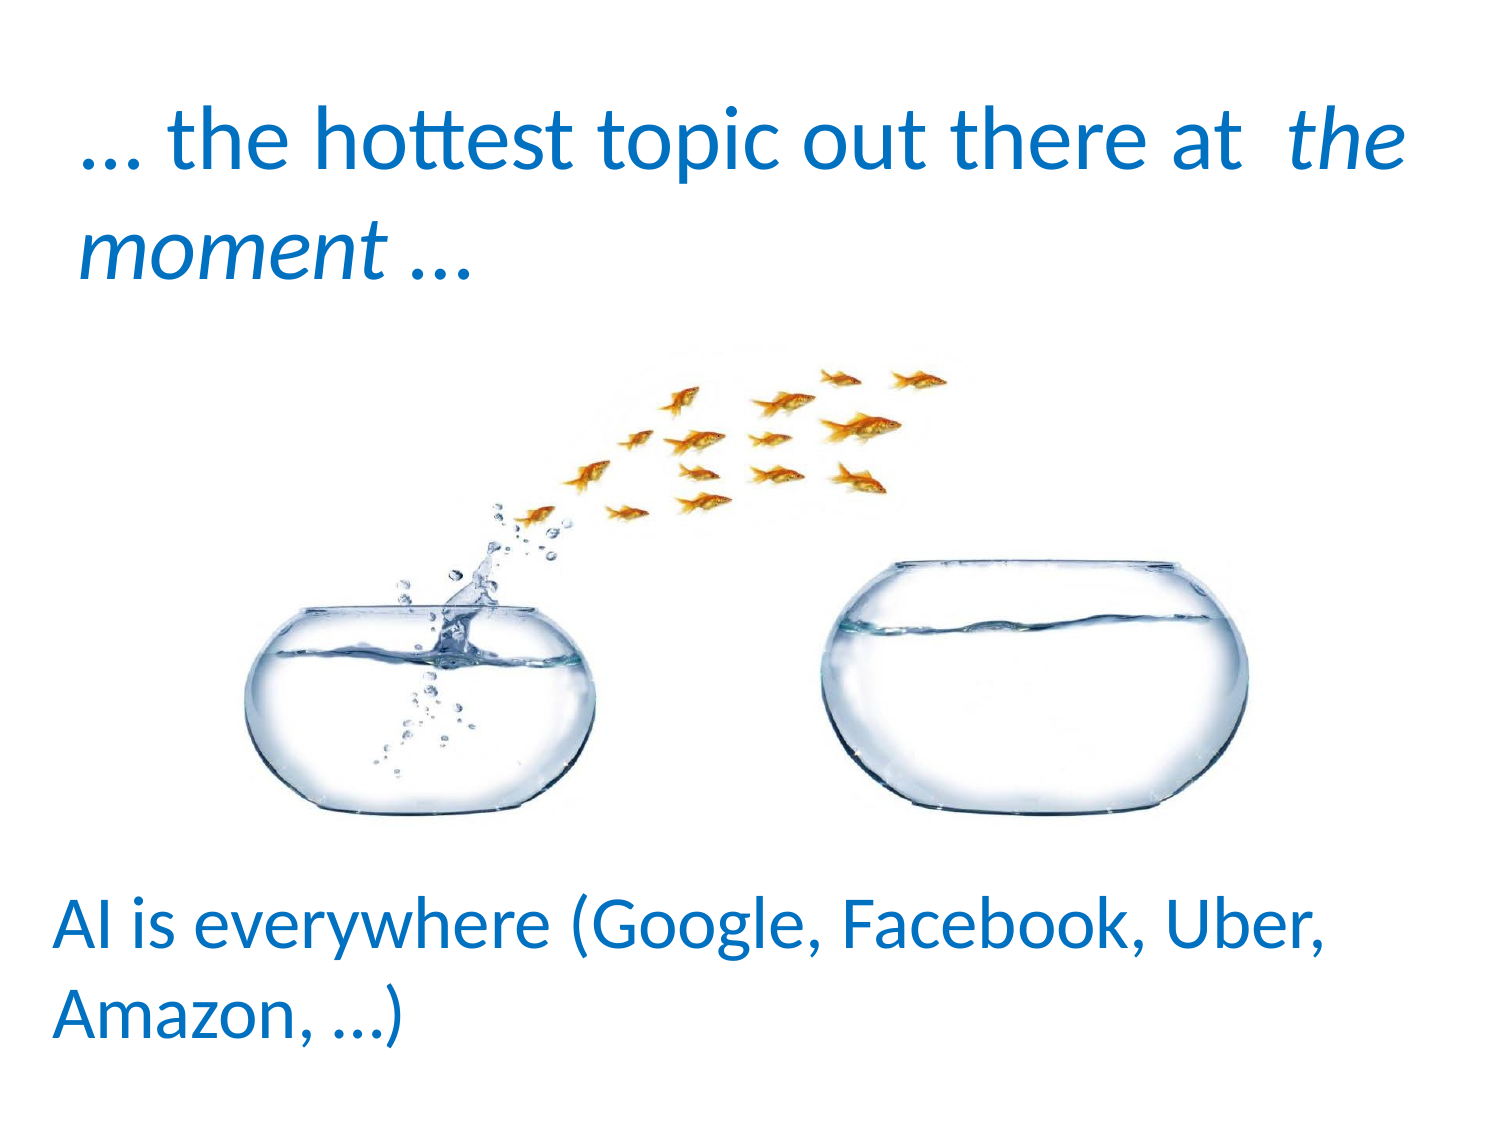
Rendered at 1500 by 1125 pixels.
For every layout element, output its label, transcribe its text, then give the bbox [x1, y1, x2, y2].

text_box ... the hottest topic out there at the moment … [75, 75, 1475, 298]
text_box [237, 345, 1263, 827]
text_box AI is everywhere (Google, Facebook, Uber, Amazon, …) [50, 871, 1500, 1054]
